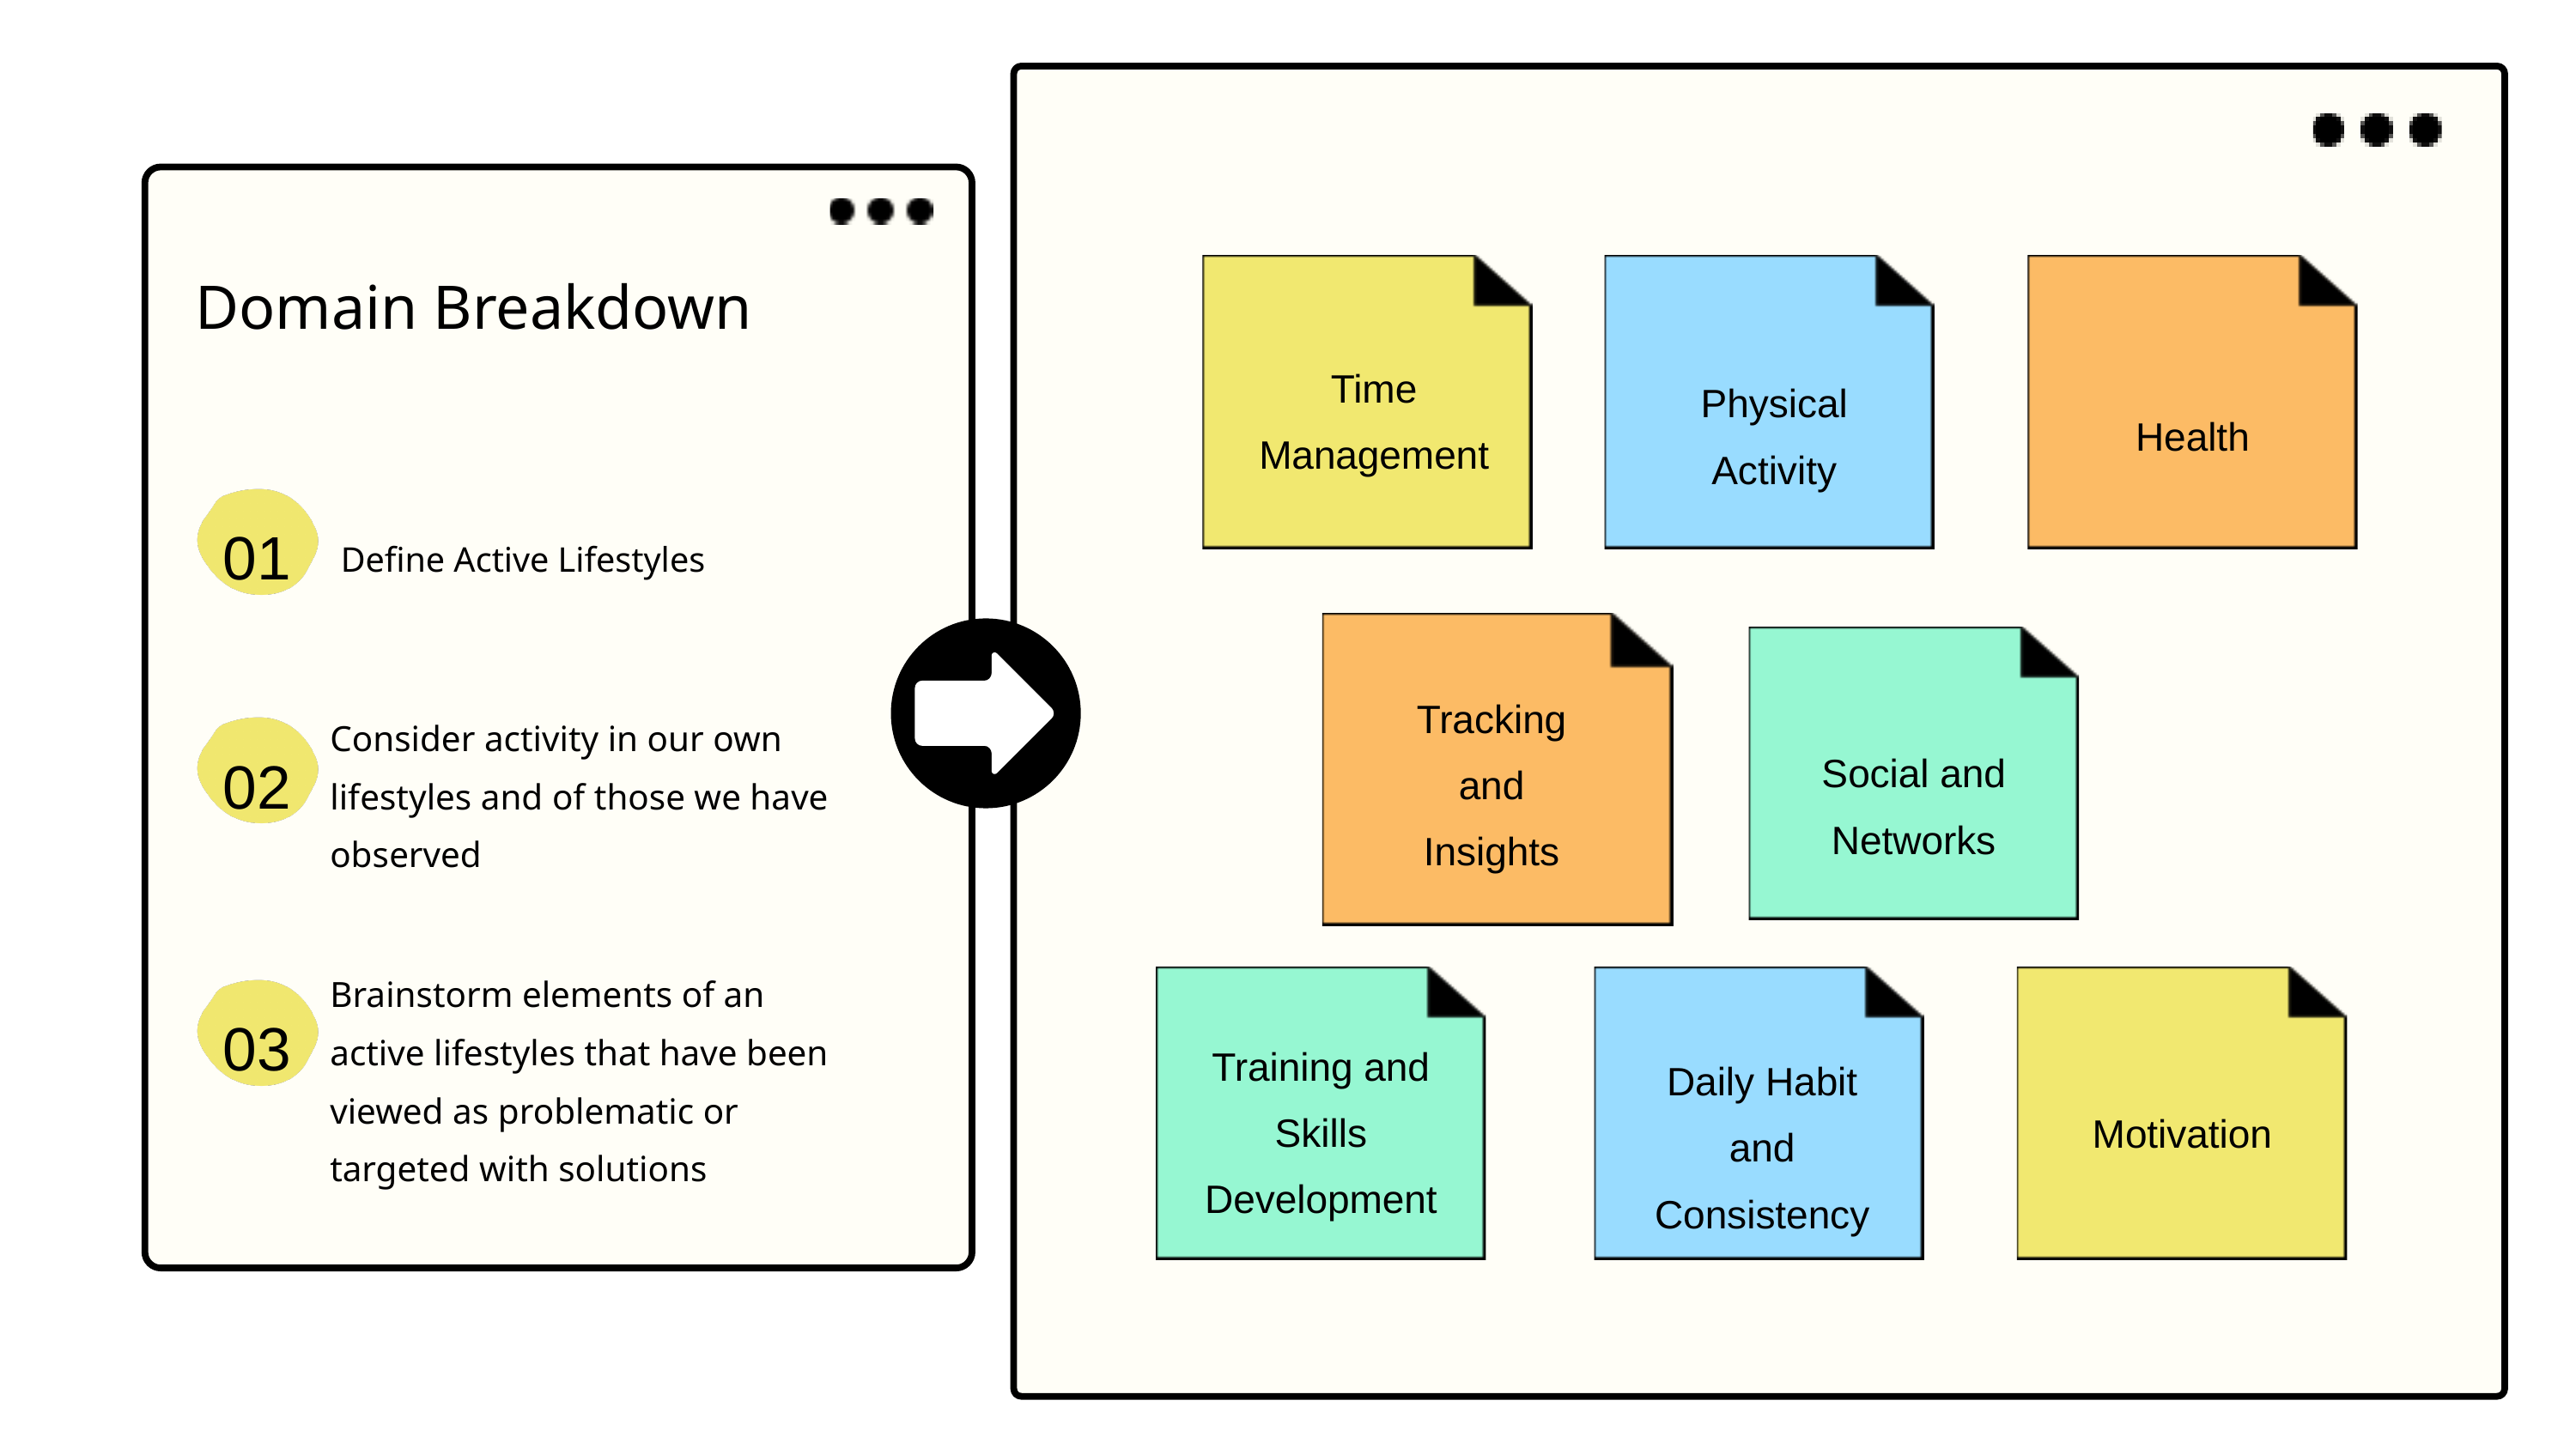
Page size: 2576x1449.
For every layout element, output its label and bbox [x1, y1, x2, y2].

text_box [144, 163, 973, 1269]
text_box [1013, 63, 2506, 1397]
text_box [890, 618, 1081, 809]
text_box [914, 652, 1055, 775]
